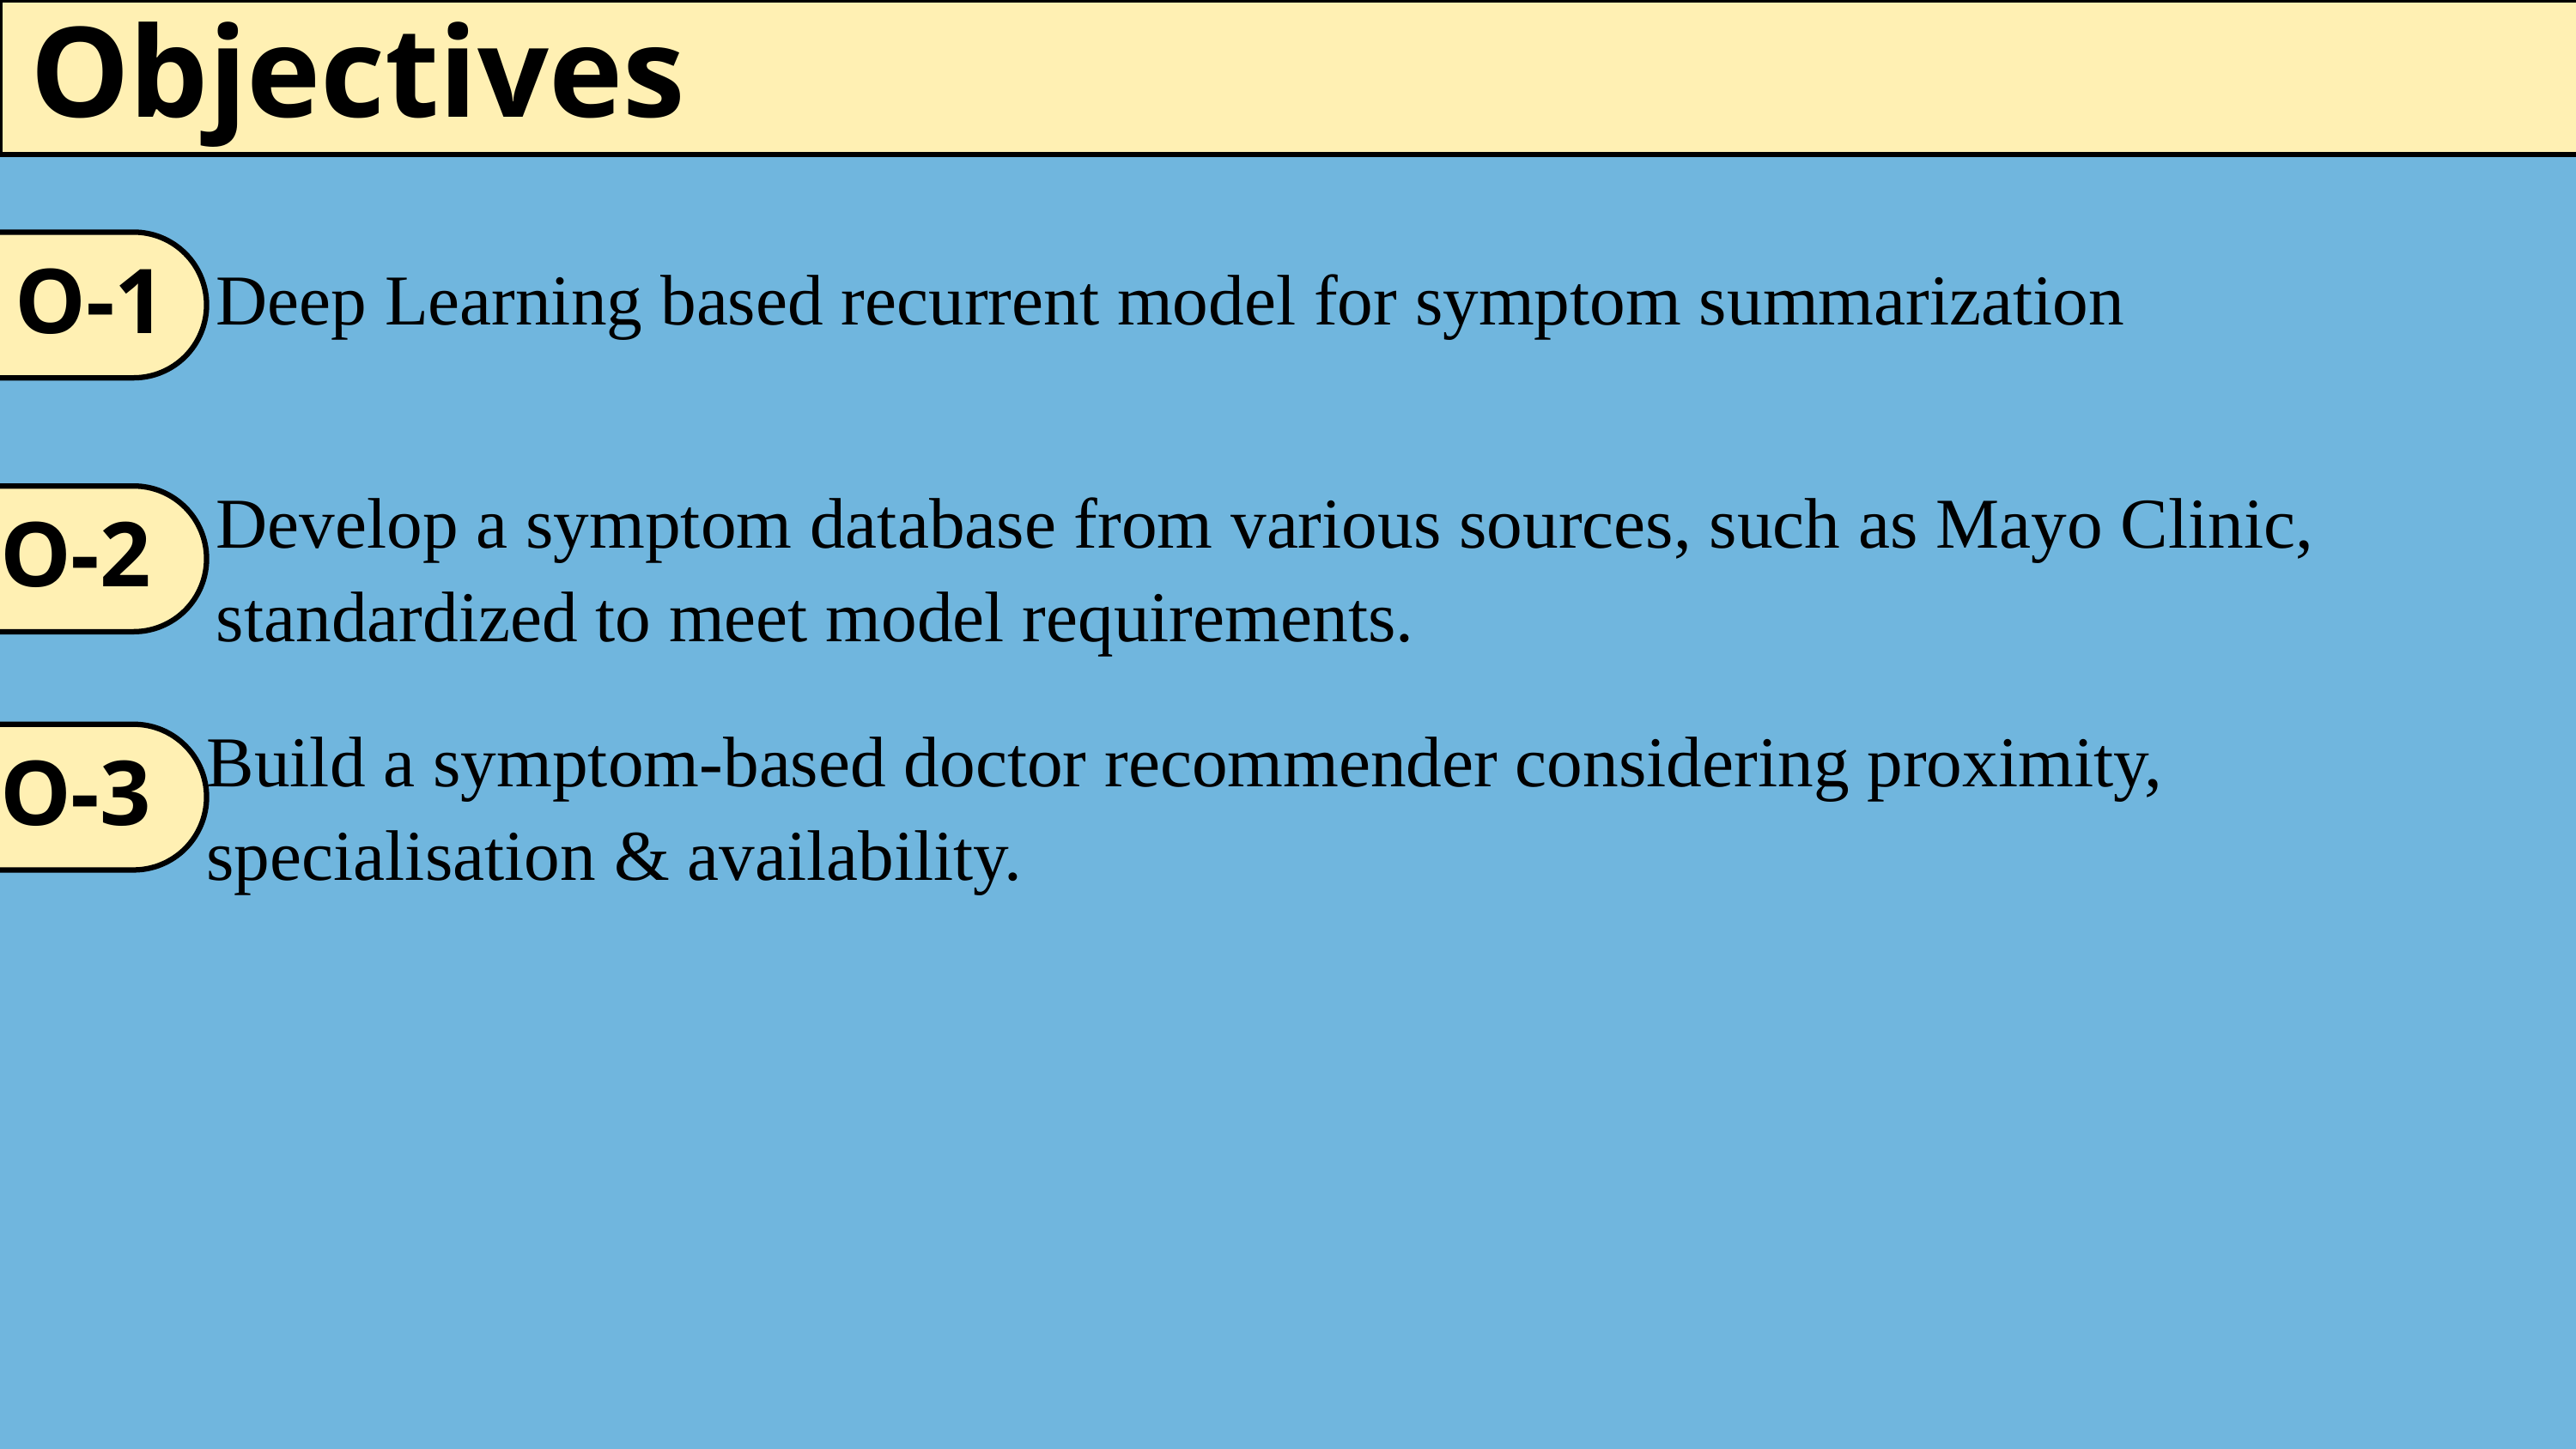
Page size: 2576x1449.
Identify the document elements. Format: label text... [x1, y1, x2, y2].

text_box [0, 0, 2576, 155]
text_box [0, 232, 276, 379]
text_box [0, 485, 260, 633]
text_box Develop a symptom database from various sources, such as Mayo Clinic, standardized to meet model requirements. [216, 470, 2561, 657]
text_box Build a symptom-based doctor recommender considering proximity, specialisation & availability. [206, 707, 2533, 894]
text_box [0, 724, 260, 870]
text_box Deep Learning based recurrent model for symptom summarization [279, 246, 2576, 340]
